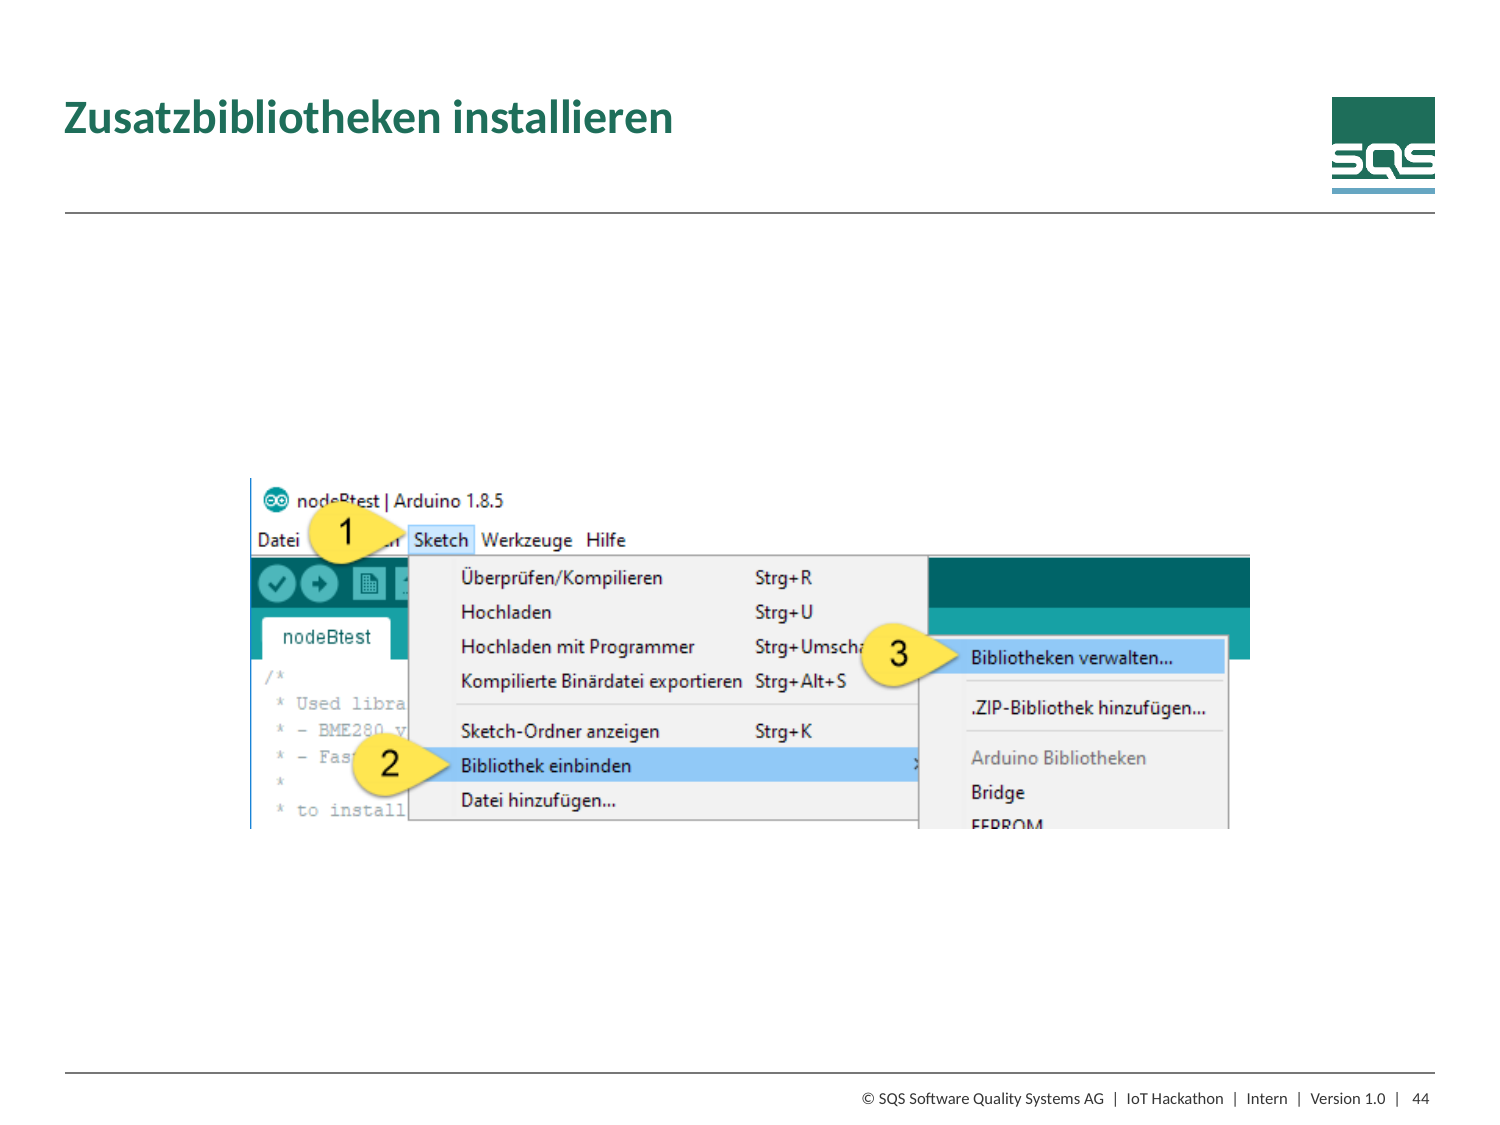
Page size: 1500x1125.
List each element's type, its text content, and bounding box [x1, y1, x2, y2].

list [250, 478, 1250, 830]
footer © SQS Software Quality Systems AG | IoT Hackathon | Intern | Version 1.0 | [64, 1089, 1406, 1112]
picture [1332, 97, 1435, 194]
slide_number 44 [1406, 1089, 1436, 1111]
title Zusatzbibliotheken installieren [64, 90, 1317, 209]
